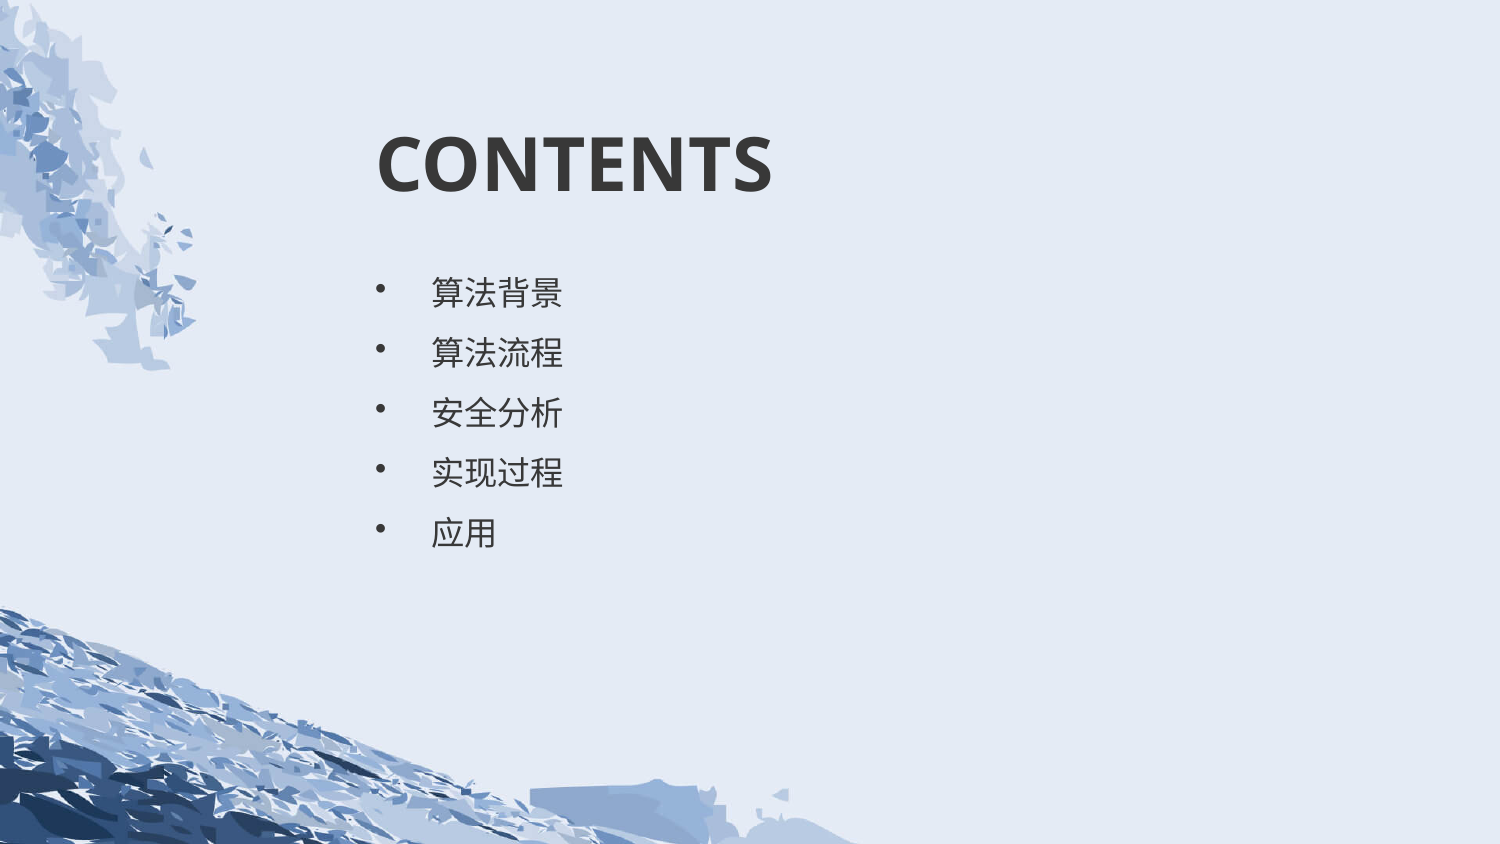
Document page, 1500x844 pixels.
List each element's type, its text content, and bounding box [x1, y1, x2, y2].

text_box CONTENTS [341, 94, 1204, 229]
picture [0, 0, 1500, 844]
text_box 算法背景 算法流程 安全分析 实现过程 应用 [360, 245, 1345, 734]
